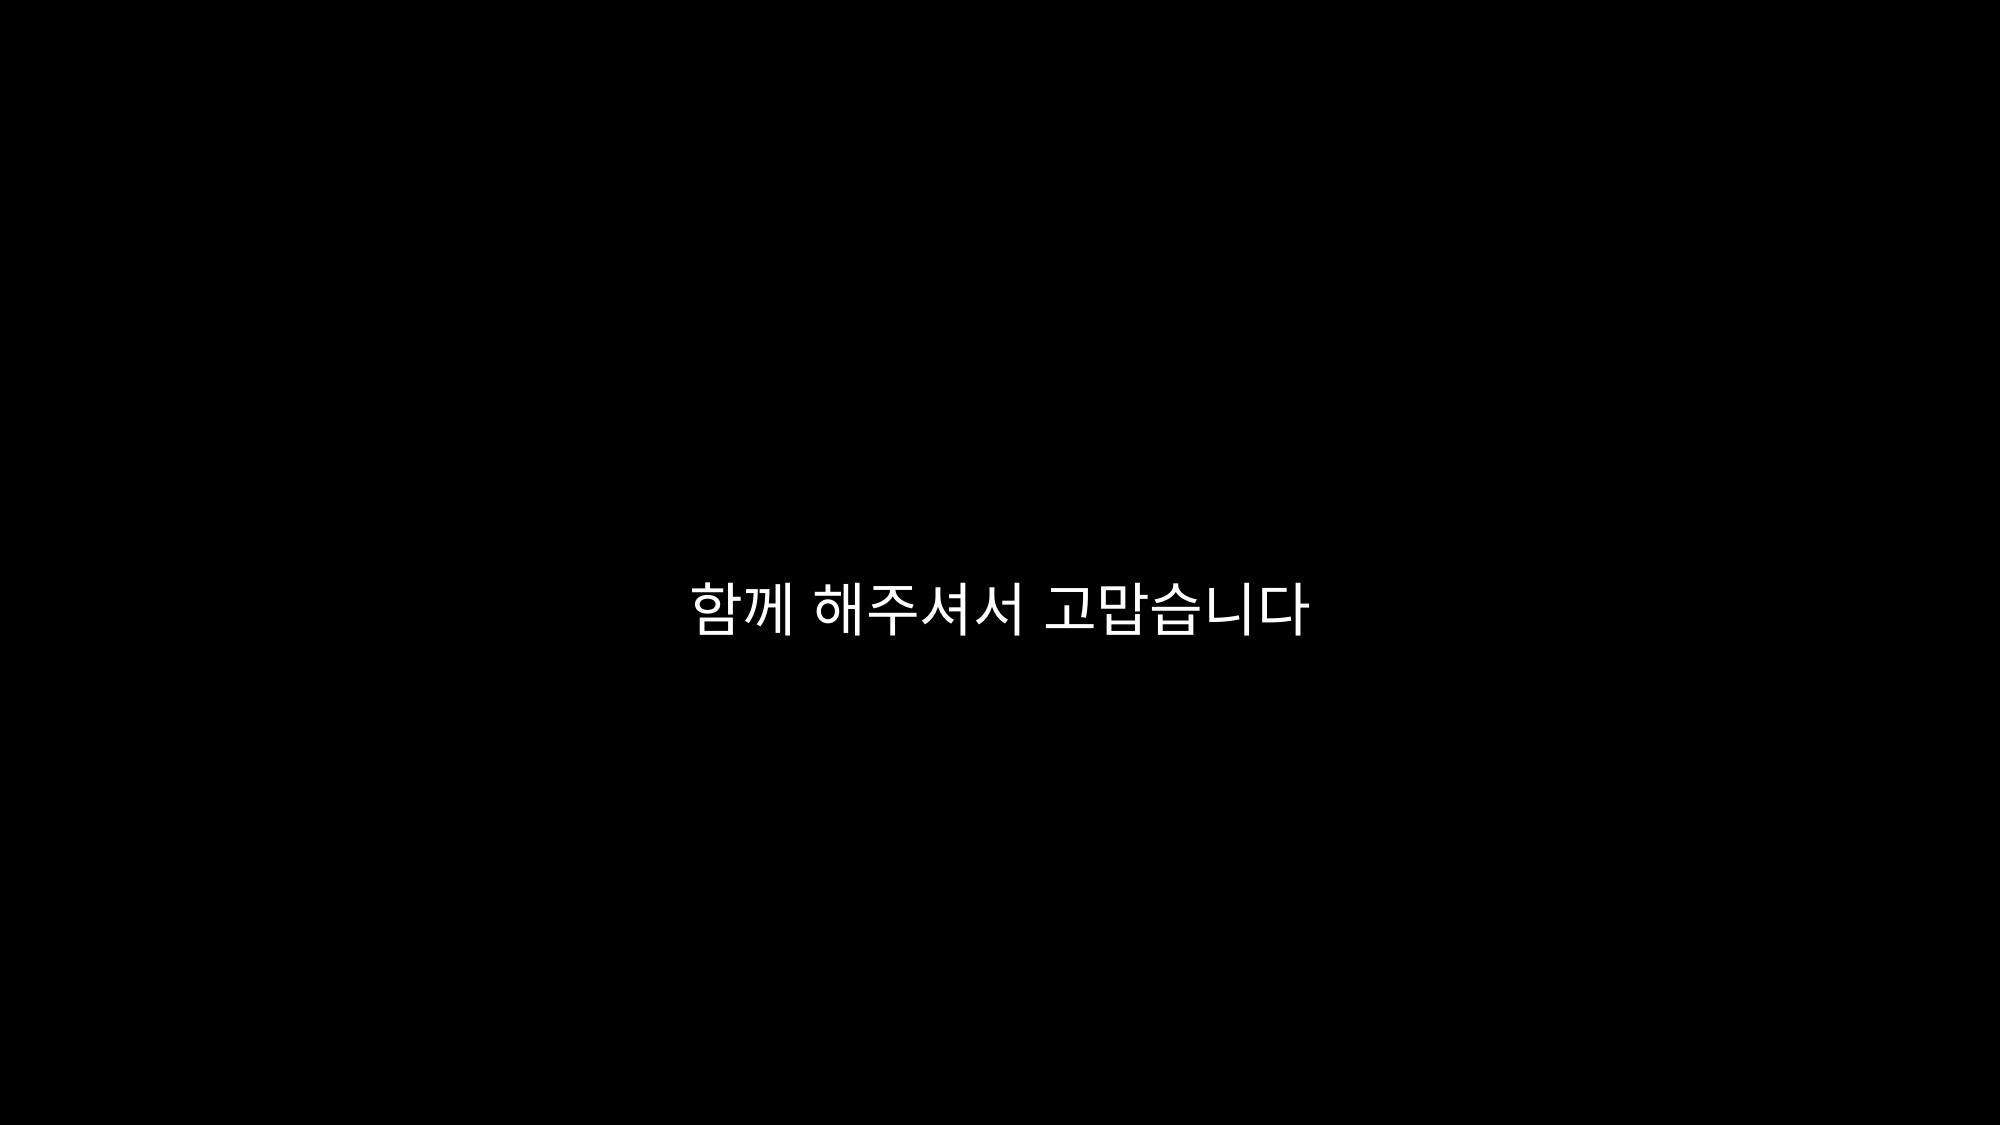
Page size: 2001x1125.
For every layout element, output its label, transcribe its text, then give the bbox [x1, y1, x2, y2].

list 함께 해주셔서 고맙습니다 [137, 210, 1863, 925]
